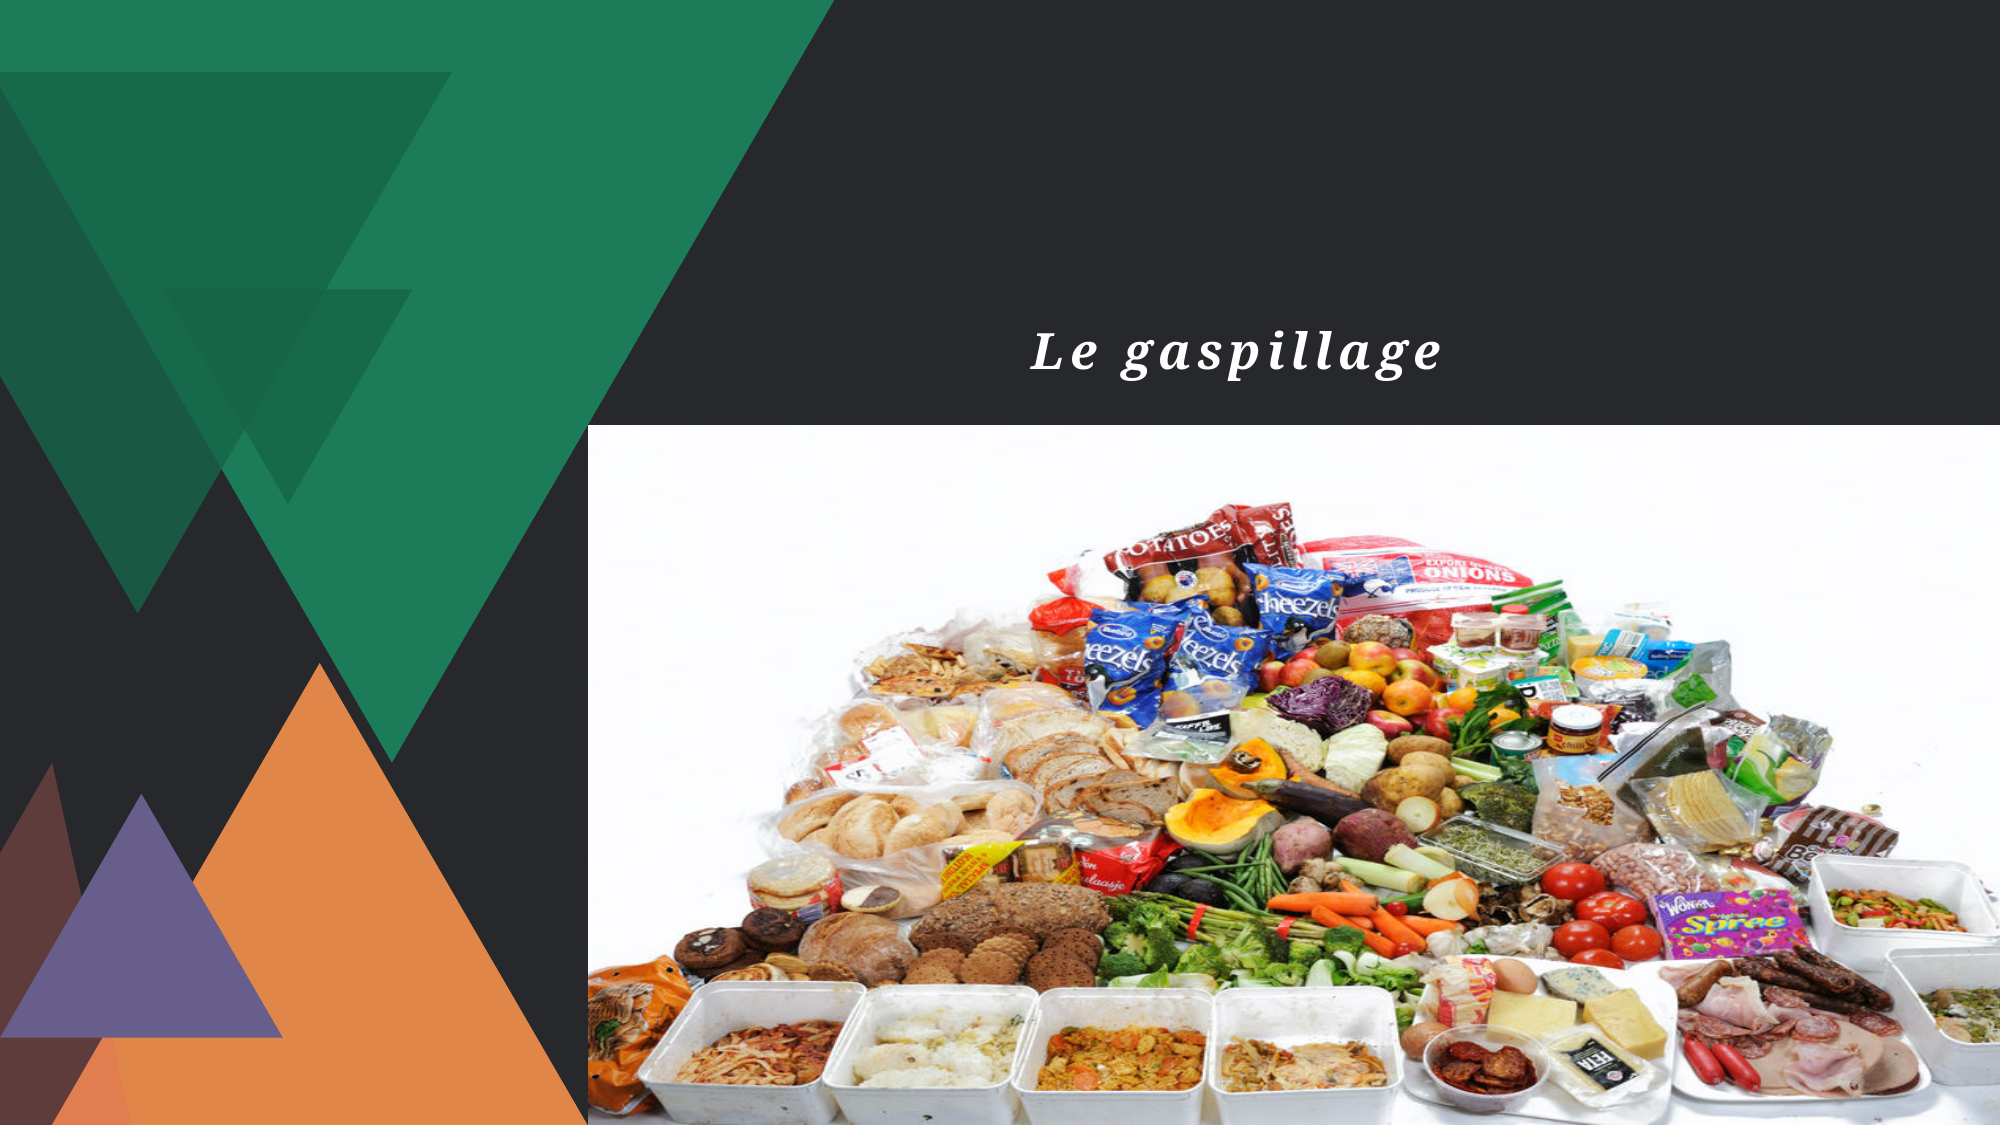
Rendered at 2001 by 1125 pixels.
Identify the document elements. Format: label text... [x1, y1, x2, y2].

title Le gaspillage [614, 234, 1914, 405]
picture [588, 425, 2000, 1125]
